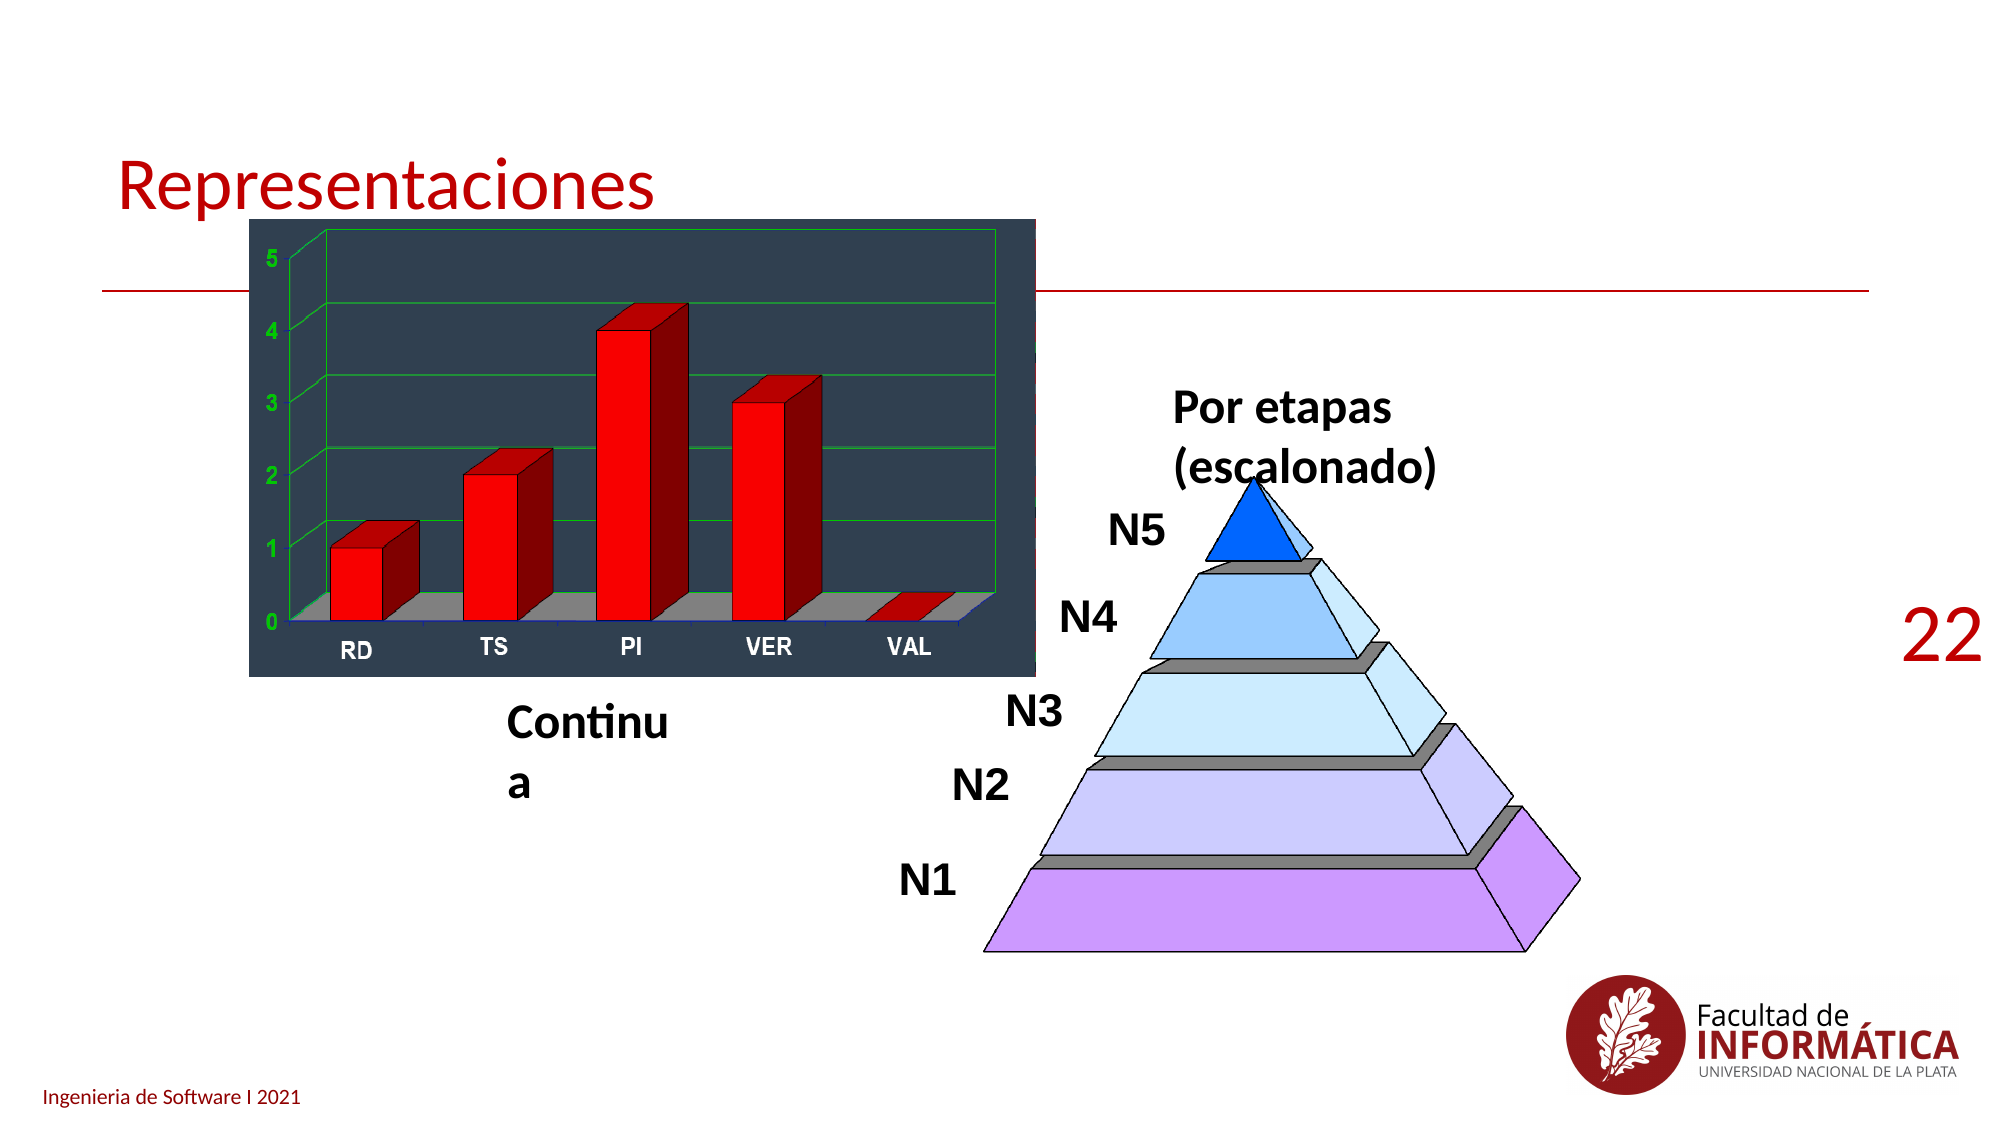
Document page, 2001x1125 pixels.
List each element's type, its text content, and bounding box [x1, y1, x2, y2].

text_box Por etapas (escalonado) [1156, 364, 1666, 473]
footer Ingenieria de Software I 2021 [27, 1075, 382, 1111]
text_box N2 [934, 745, 976, 818]
text_box N1 [881, 841, 975, 913]
text_box Continua [492, 686, 703, 816]
slide_number 22 [1520, 456, 2000, 686]
title Representaciones [102, 81, 1875, 291]
picture [1566, 975, 1959, 1095]
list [249, 219, 1036, 678]
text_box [981, 474, 1583, 954]
